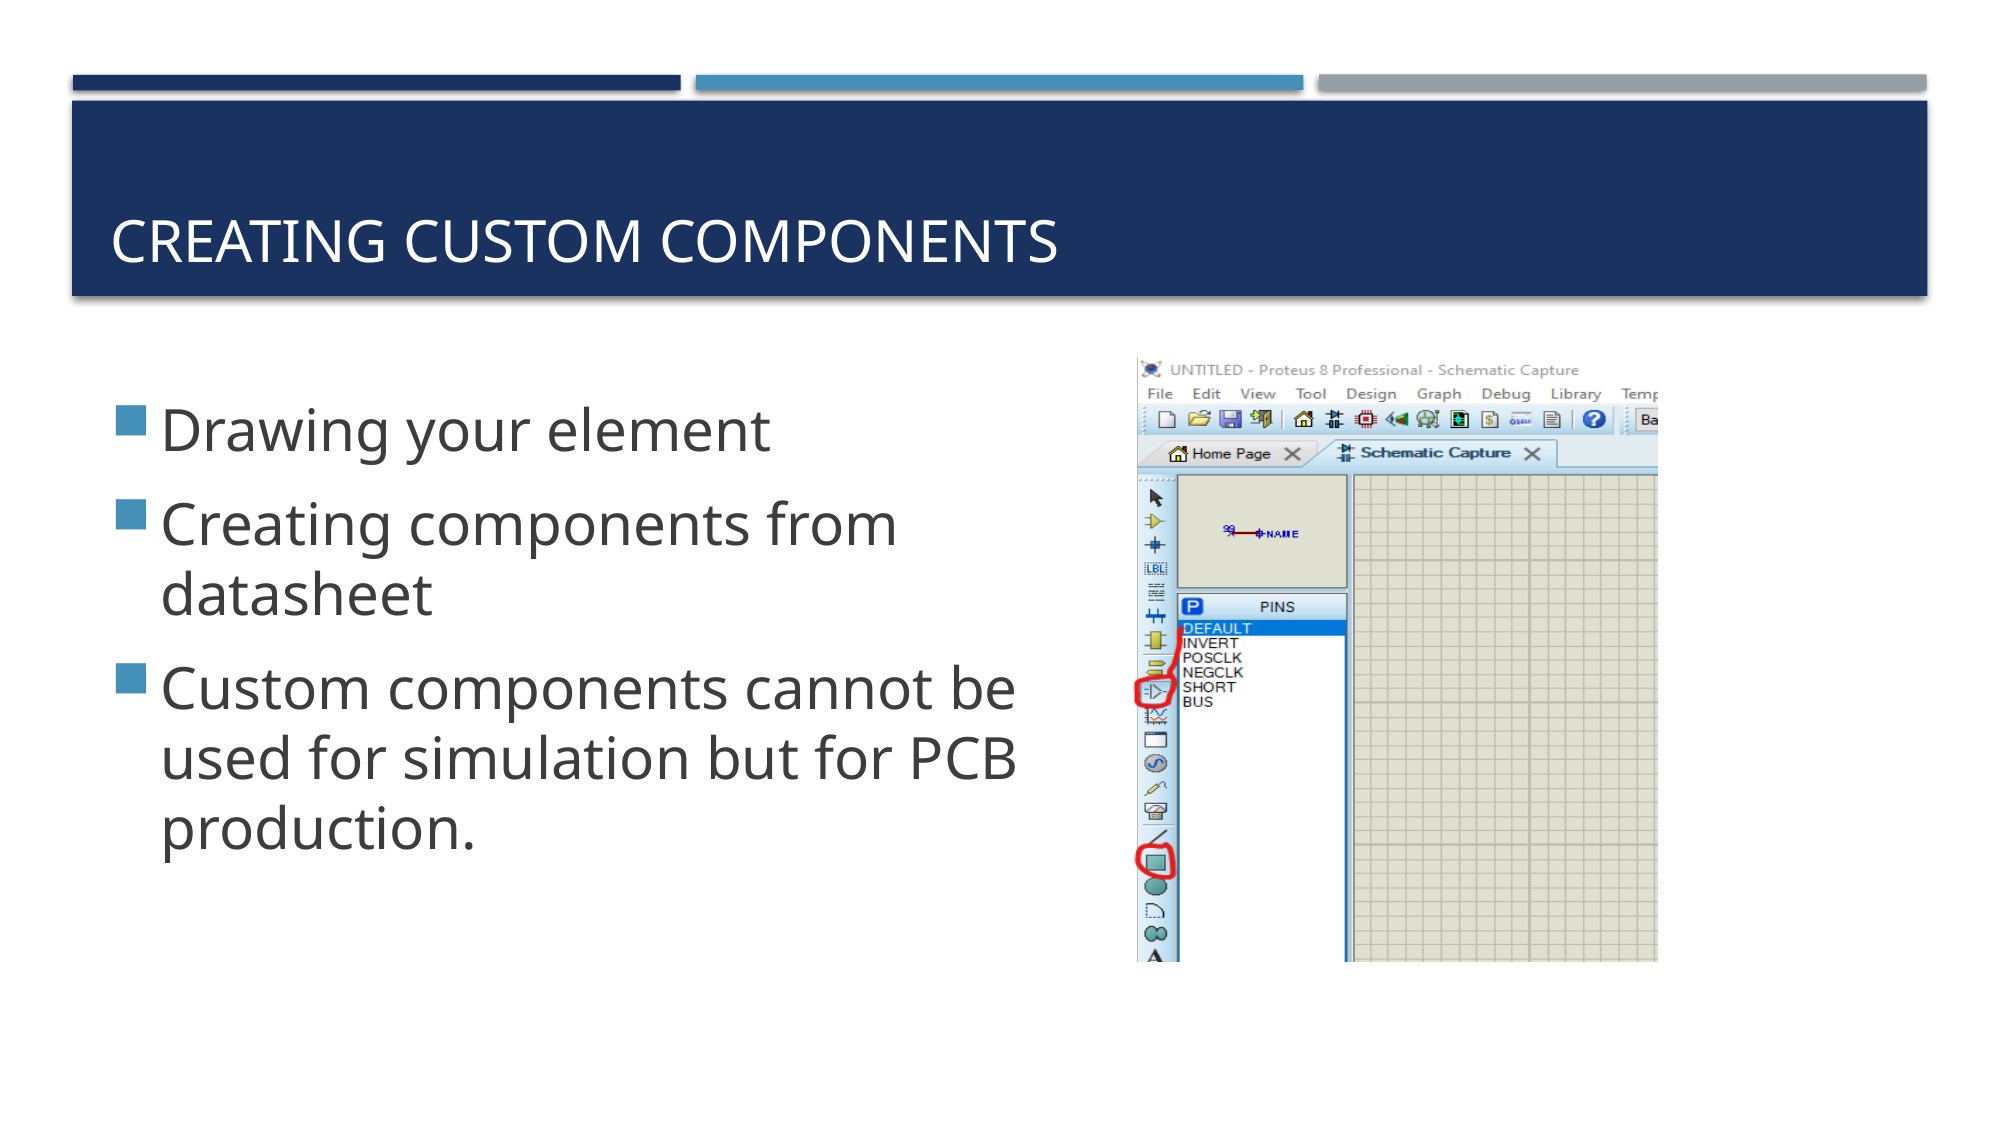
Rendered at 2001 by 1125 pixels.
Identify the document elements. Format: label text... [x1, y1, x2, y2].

picture [1132, 357, 1658, 962]
list Drawing your element Creating components from datasheet Custom components cannot be used for simulation but for PCB production. [95, 357, 1087, 962]
title CREATING CUSTOM COMPONENTS [95, 115, 1905, 282]
